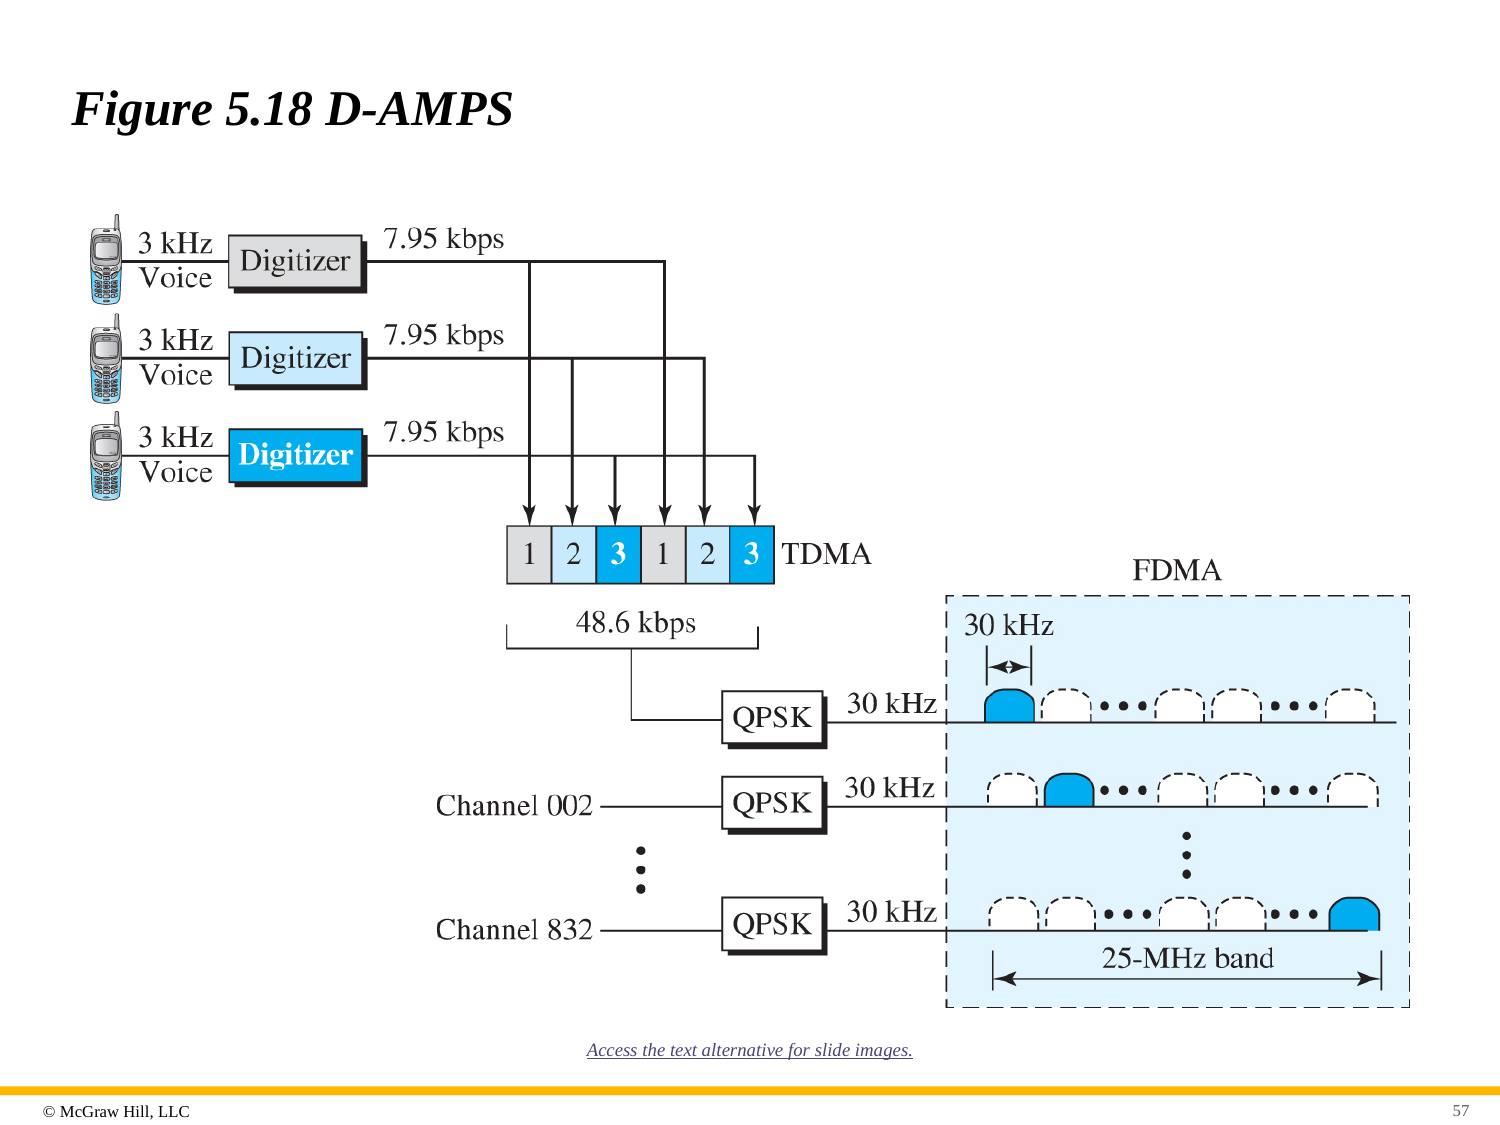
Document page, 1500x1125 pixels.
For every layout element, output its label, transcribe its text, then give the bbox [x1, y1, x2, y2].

slide_number 57 [1418, 1096, 1477, 1123]
title Figure 5.18 D-AMPS [56, 50, 1444, 162]
picture [89, 214, 1410, 1008]
list Access the text alternative for slide images. [525, 1033, 975, 1066]
